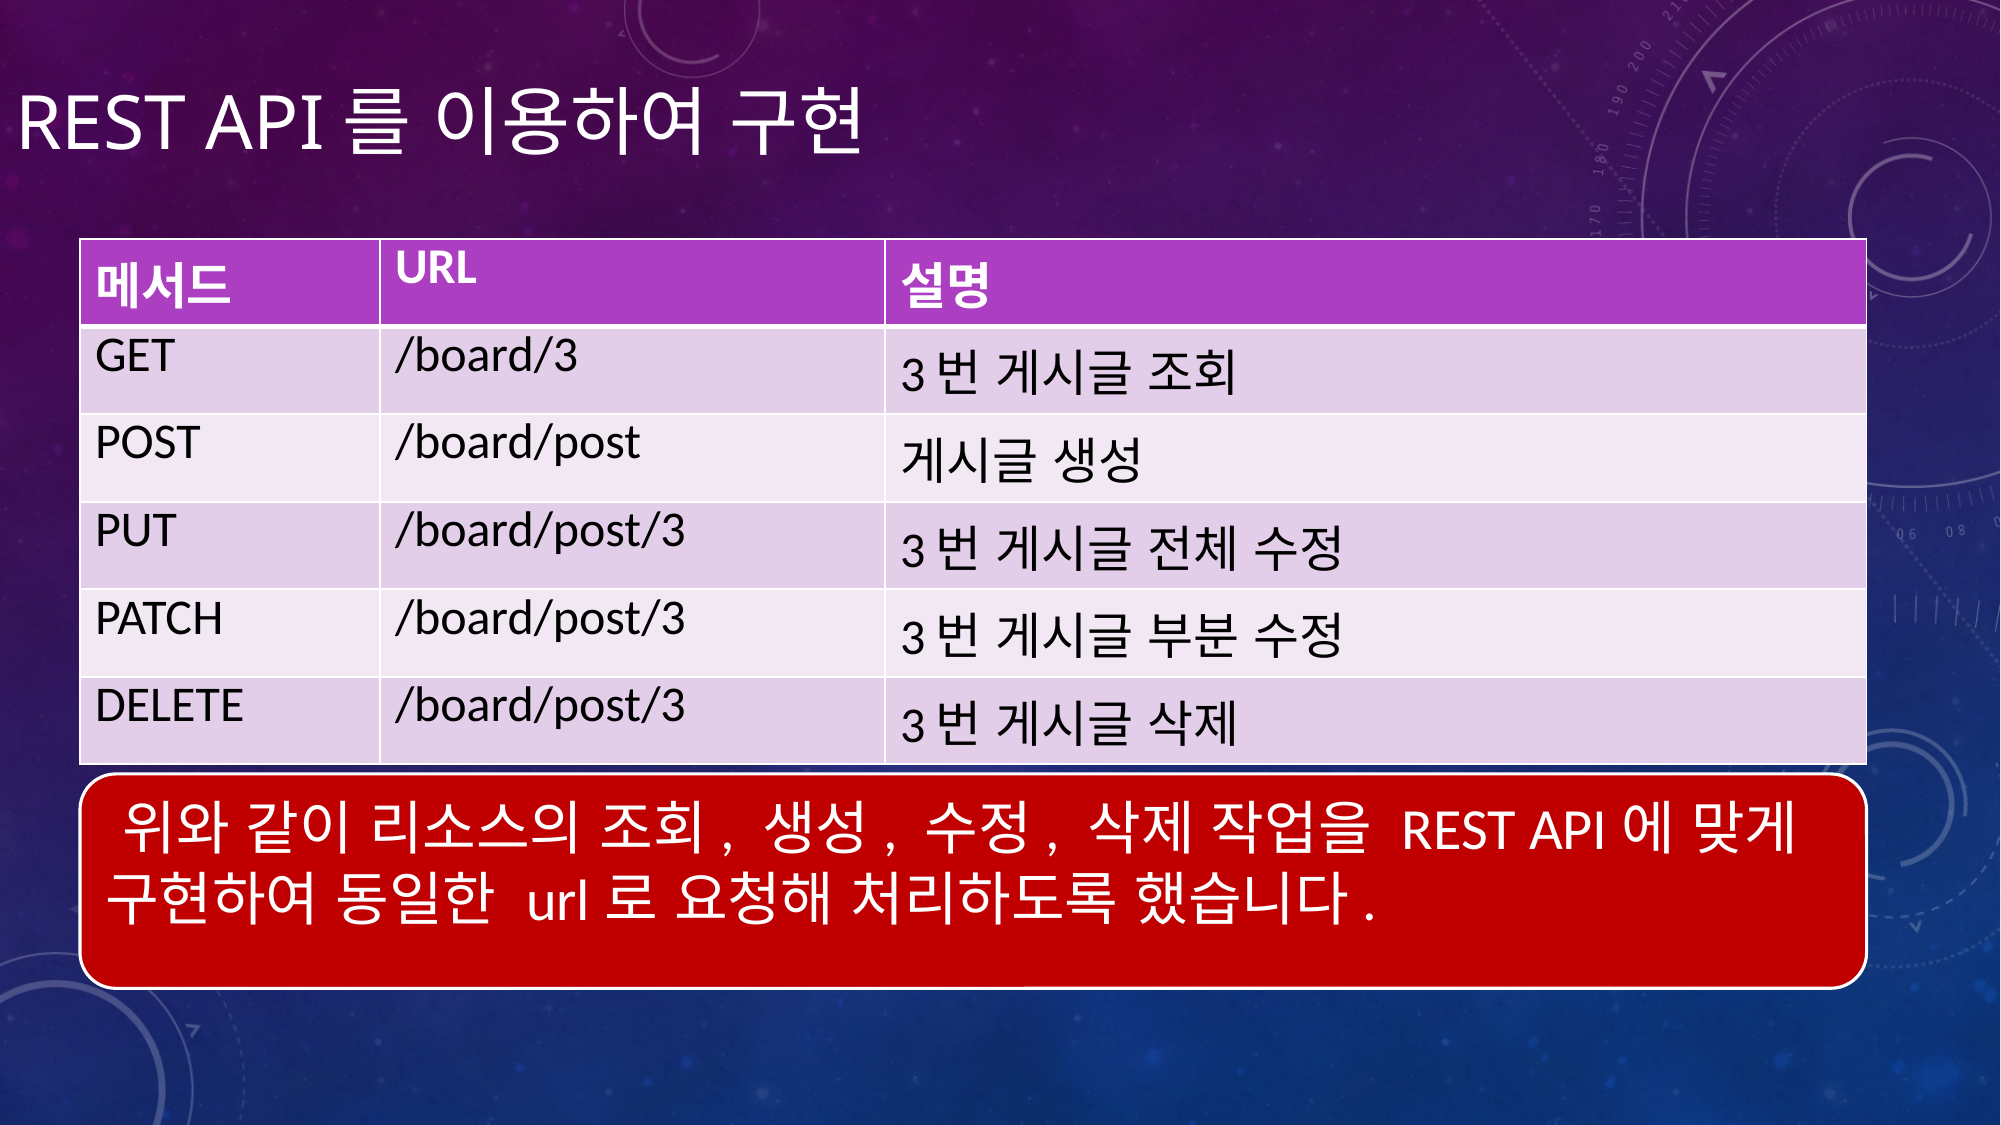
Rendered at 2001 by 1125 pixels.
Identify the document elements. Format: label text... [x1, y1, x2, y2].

table_cell 3번 게시글 조회 [886, 329, 1866, 413]
table_cell 3번 게시글 삭제 [886, 678, 1866, 763]
text_box 위와 같이 리소스의 조회, 생성, 수정, 삭제 작업을 REST API에 맞게 구현하여 동일한 url로 요청해 처리하도록 했습니다. [78, 772, 1869, 990]
table_cell DELETE [81, 678, 379, 763]
table_cell 게시글 생성 [886, 415, 1866, 501]
table_cell /board/post/3 [381, 590, 884, 676]
table_header 설명 [886, 240, 1866, 324]
table_header URL [381, 240, 884, 324]
picture [0, 0, 2001, 1125]
table_cell /board/3 [381, 329, 884, 413]
table_cell PATCH [81, 590, 379, 676]
table_cell PUT [81, 503, 379, 588]
table_cell /board/post [381, 415, 884, 501]
table_cell /board/post/3 [381, 678, 884, 763]
title Rest API를 이용하여 구현 [0, 0, 1662, 239]
table_cell /board/post/3 [381, 503, 884, 588]
table_cell 3번 게시글 전체 수정 [886, 503, 1866, 588]
table_cell POST [81, 415, 379, 501]
table_cell 3번 게시글 부분 수정 [886, 590, 1866, 676]
table_cell GET [81, 329, 379, 413]
table_header 메서드 [81, 240, 379, 324]
